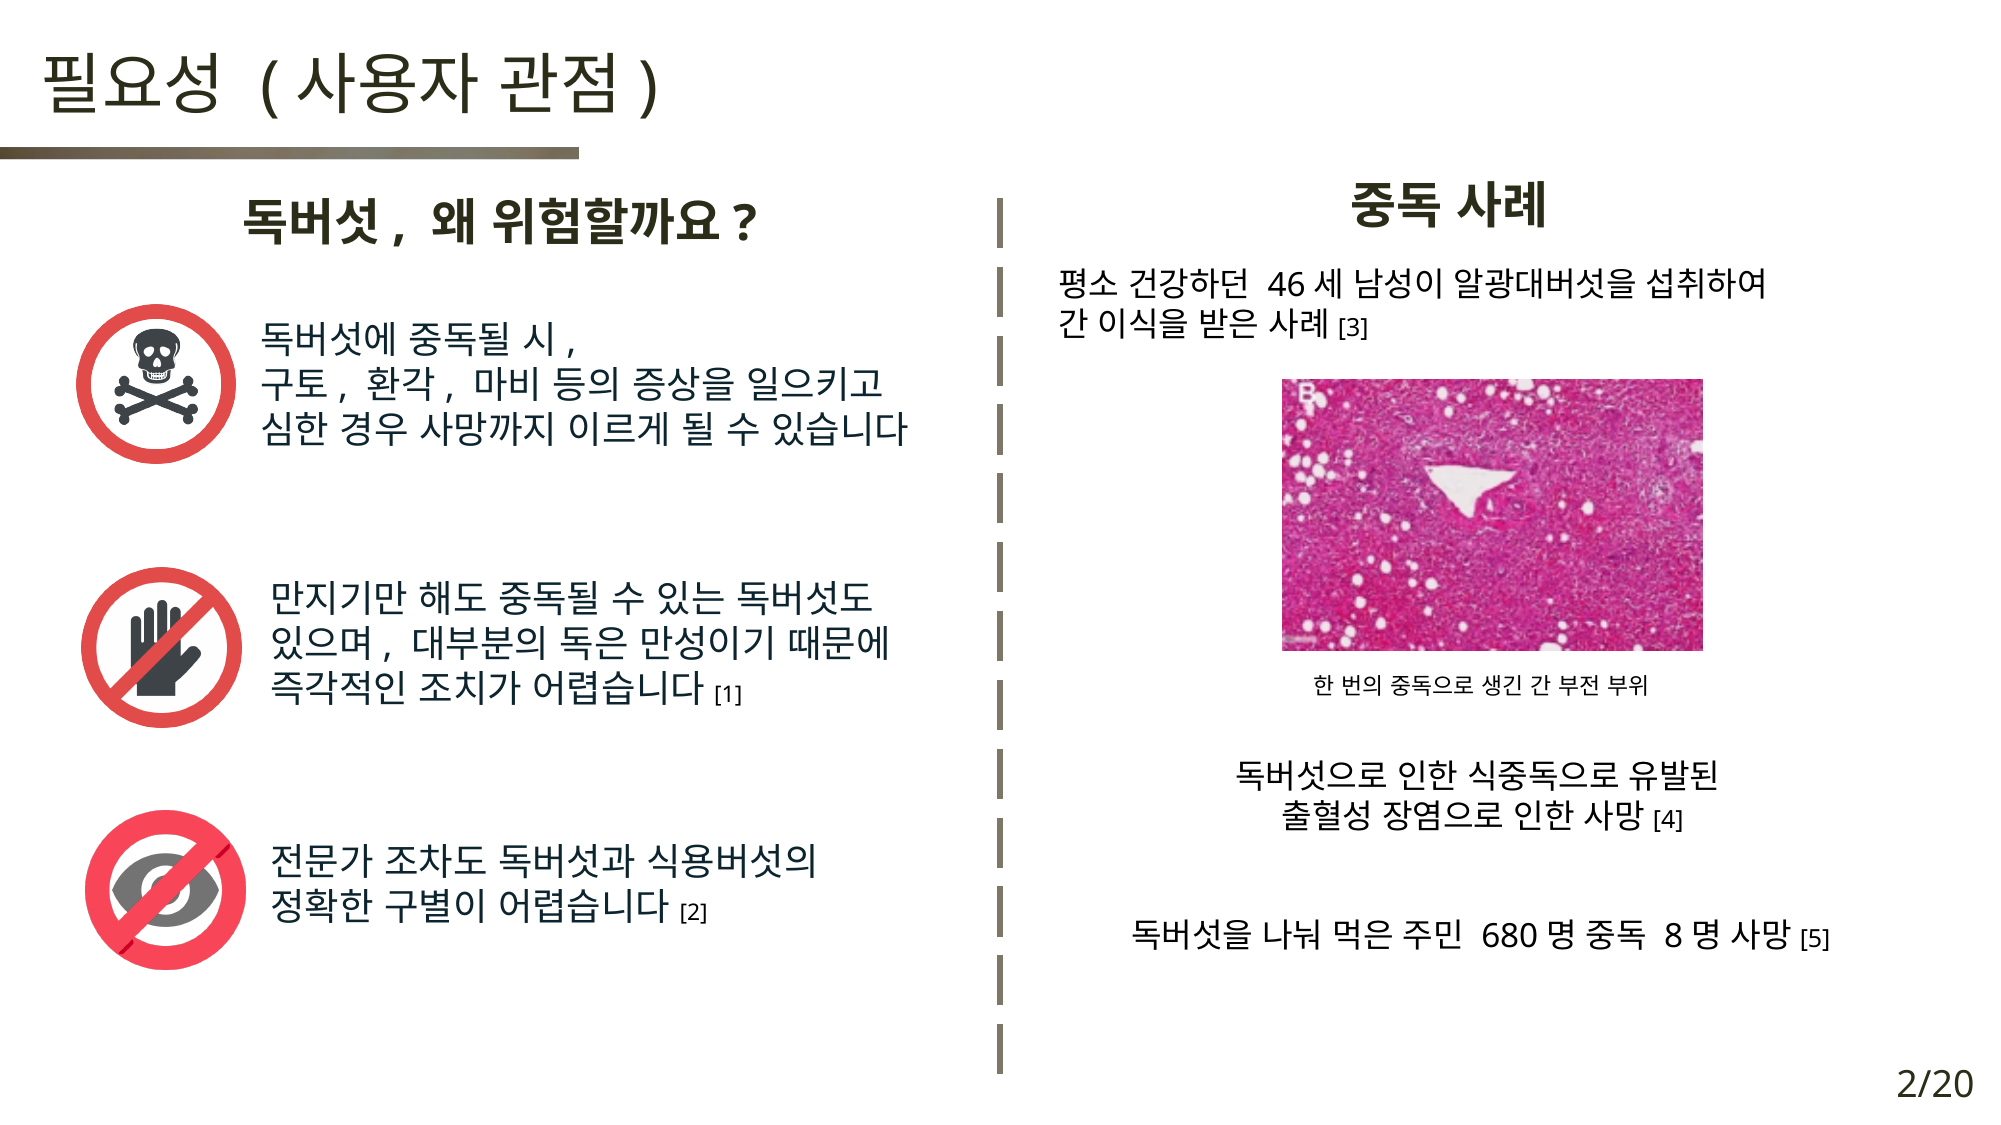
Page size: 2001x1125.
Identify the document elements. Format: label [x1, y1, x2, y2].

text_box [85, 810, 246, 971]
picture [0, 0, 2000, 1125]
